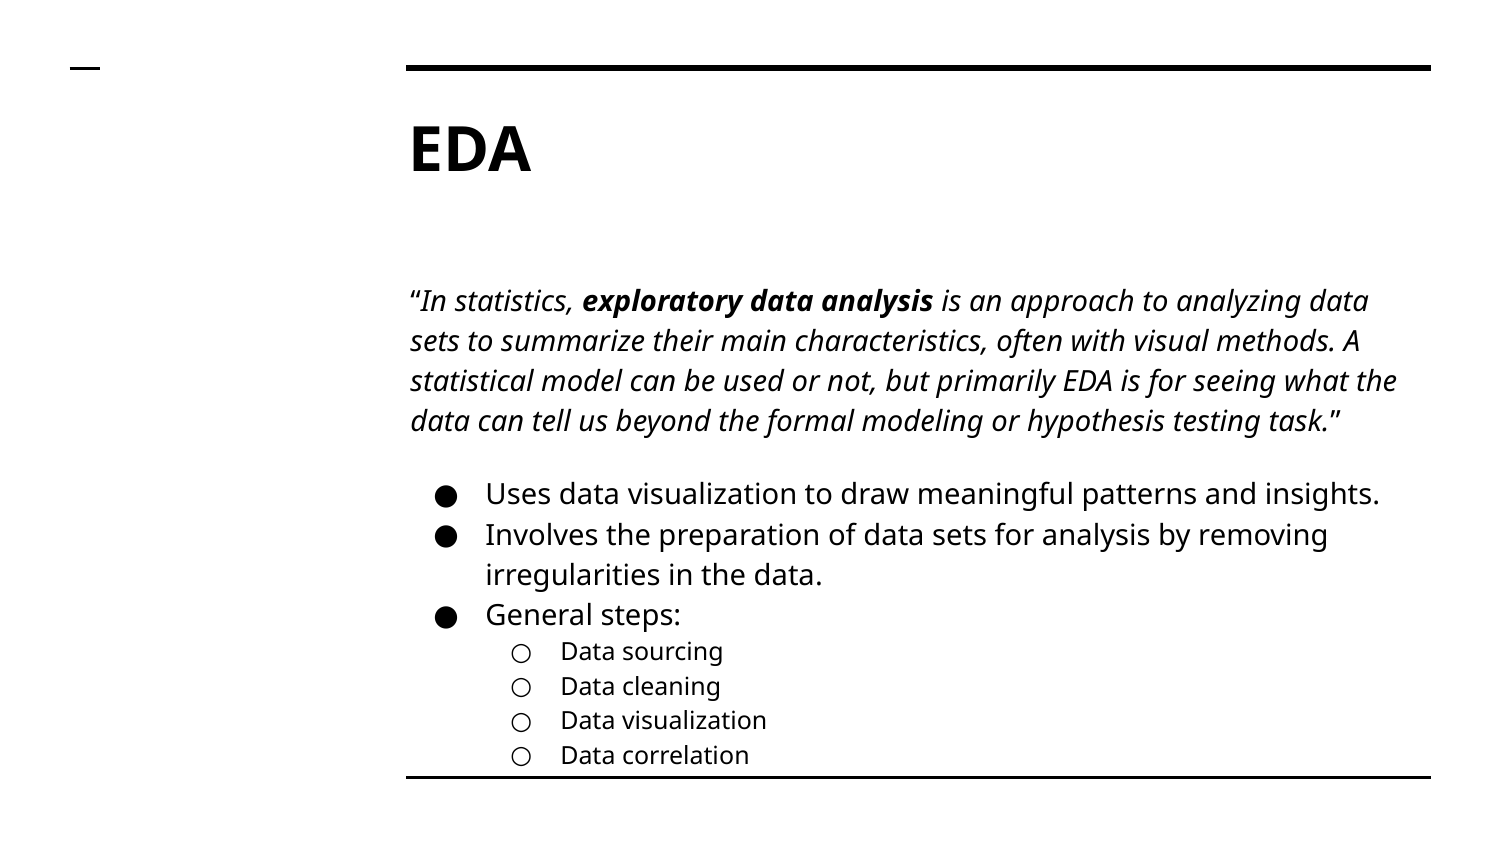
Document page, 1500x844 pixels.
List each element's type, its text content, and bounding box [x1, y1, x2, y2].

title EDA [393, 94, 1431, 199]
list “In statistics, exploratory data analysis is an approach to analyzing data sets to summarize their main characteristics, often with visual methods. A statistical model can be used or not, but primarily EDA is for seeing what the data can tell us beyond the formal modeling or hypothesis testing task.” Uses data visualization to draw meaningful patterns and insights. Involves the preparation of data sets for analysis by removing irregularities in the data. General steps: Data sourcing Data cleaning Data visualization Data correlation [395, 261, 1433, 755]
